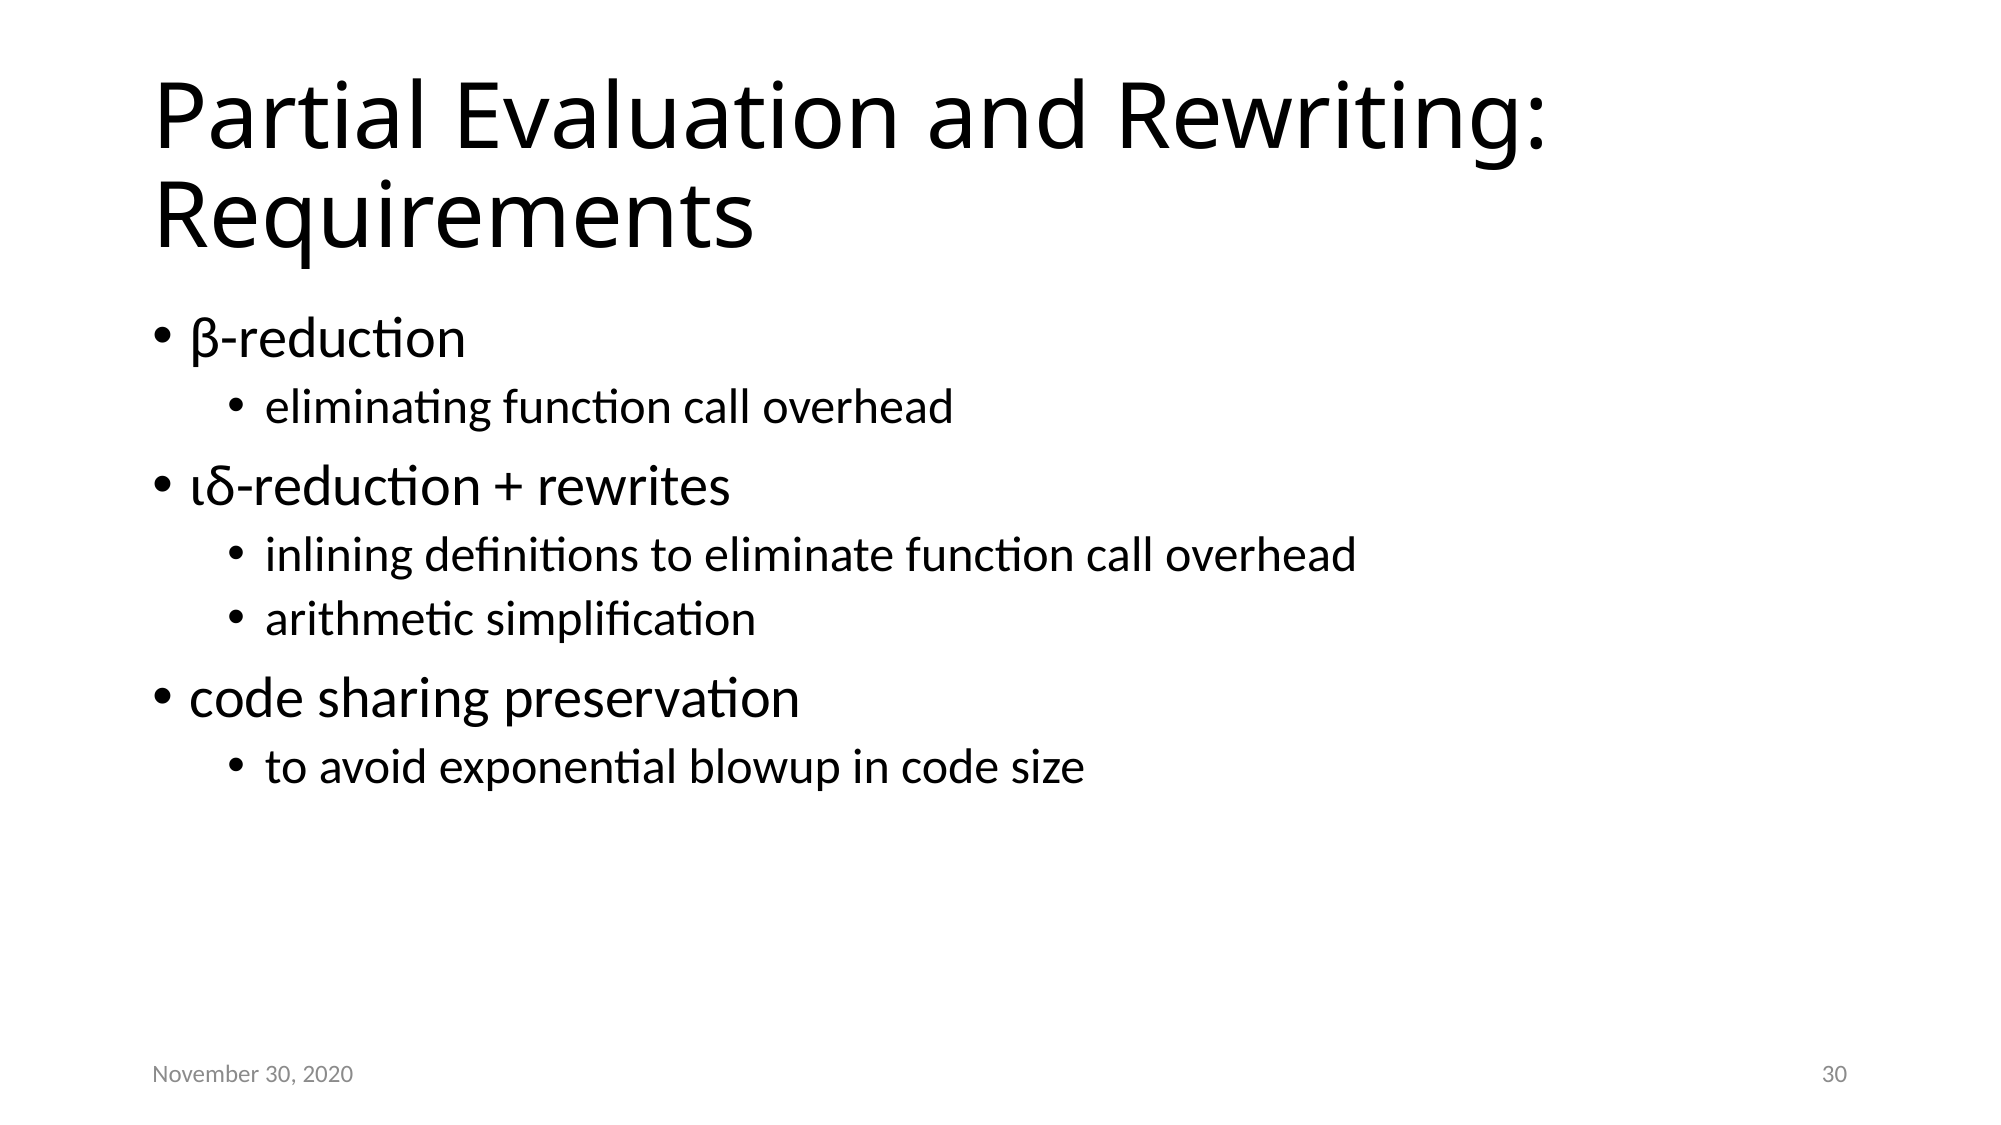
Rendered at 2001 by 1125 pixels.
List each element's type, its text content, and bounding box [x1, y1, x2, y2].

list β-reduction eliminating function call overhead ιδ-reduction + rewrites inlining definitions to eliminate function call overhead arithmetic simplification code sharing preservation to avoid exponential blowup in code size [137, 299, 1863, 1014]
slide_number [137, 1042, 588, 1103]
slide_number 30 [1412, 1042, 1863, 1103]
title Partial Evaluation and Rewriting: Requirements [137, 59, 1863, 278]
